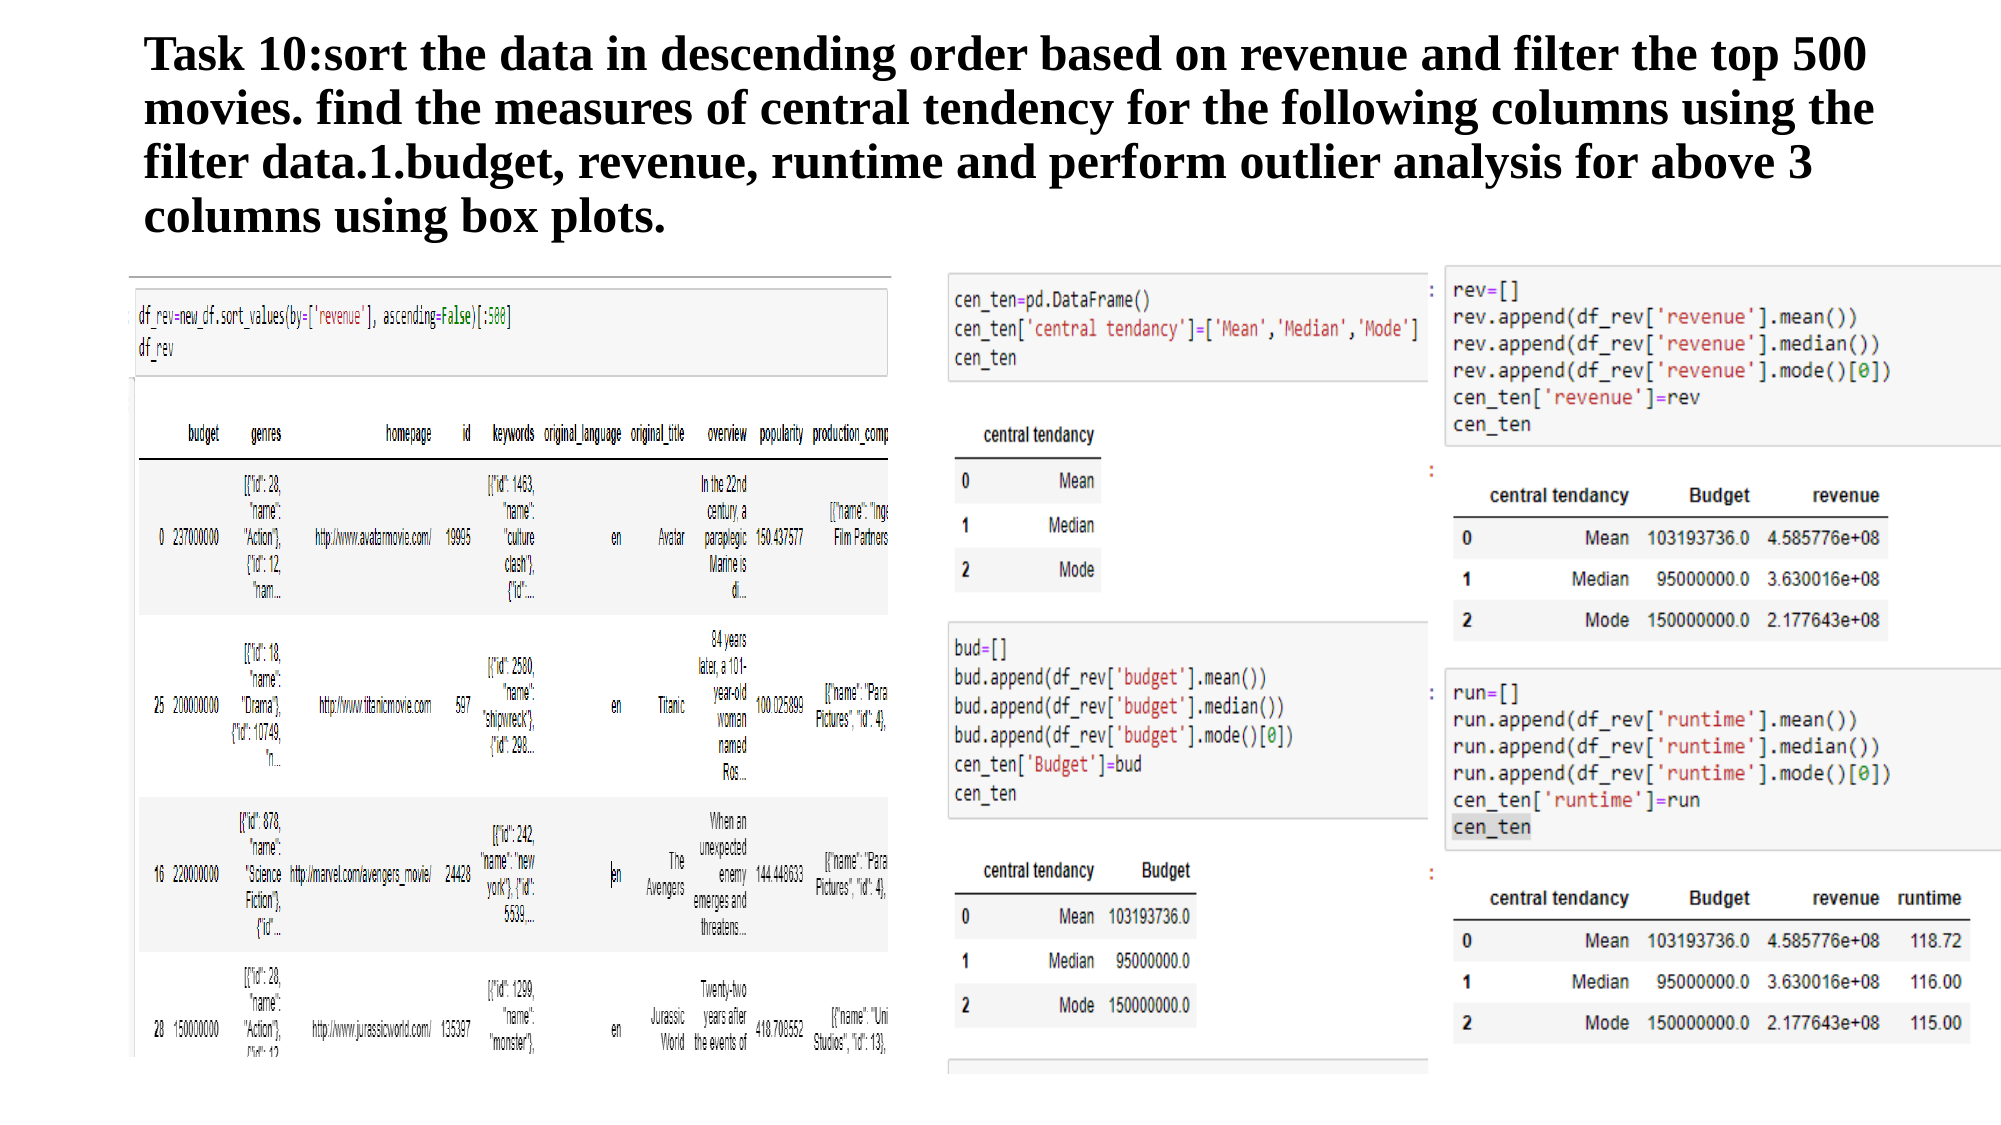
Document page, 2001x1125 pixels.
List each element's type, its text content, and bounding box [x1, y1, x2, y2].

title Task 10:sort the data in descending order based on revenue and filter the top 500 movies. find the measures of central tendency for the following columns using the filter data.1.budget, revenue, runtime and perform outlier analysis for above 3 columns using box plots. [128, 29, 1935, 241]
picture [943, 264, 2001, 1074]
picture [128, 264, 892, 1057]
